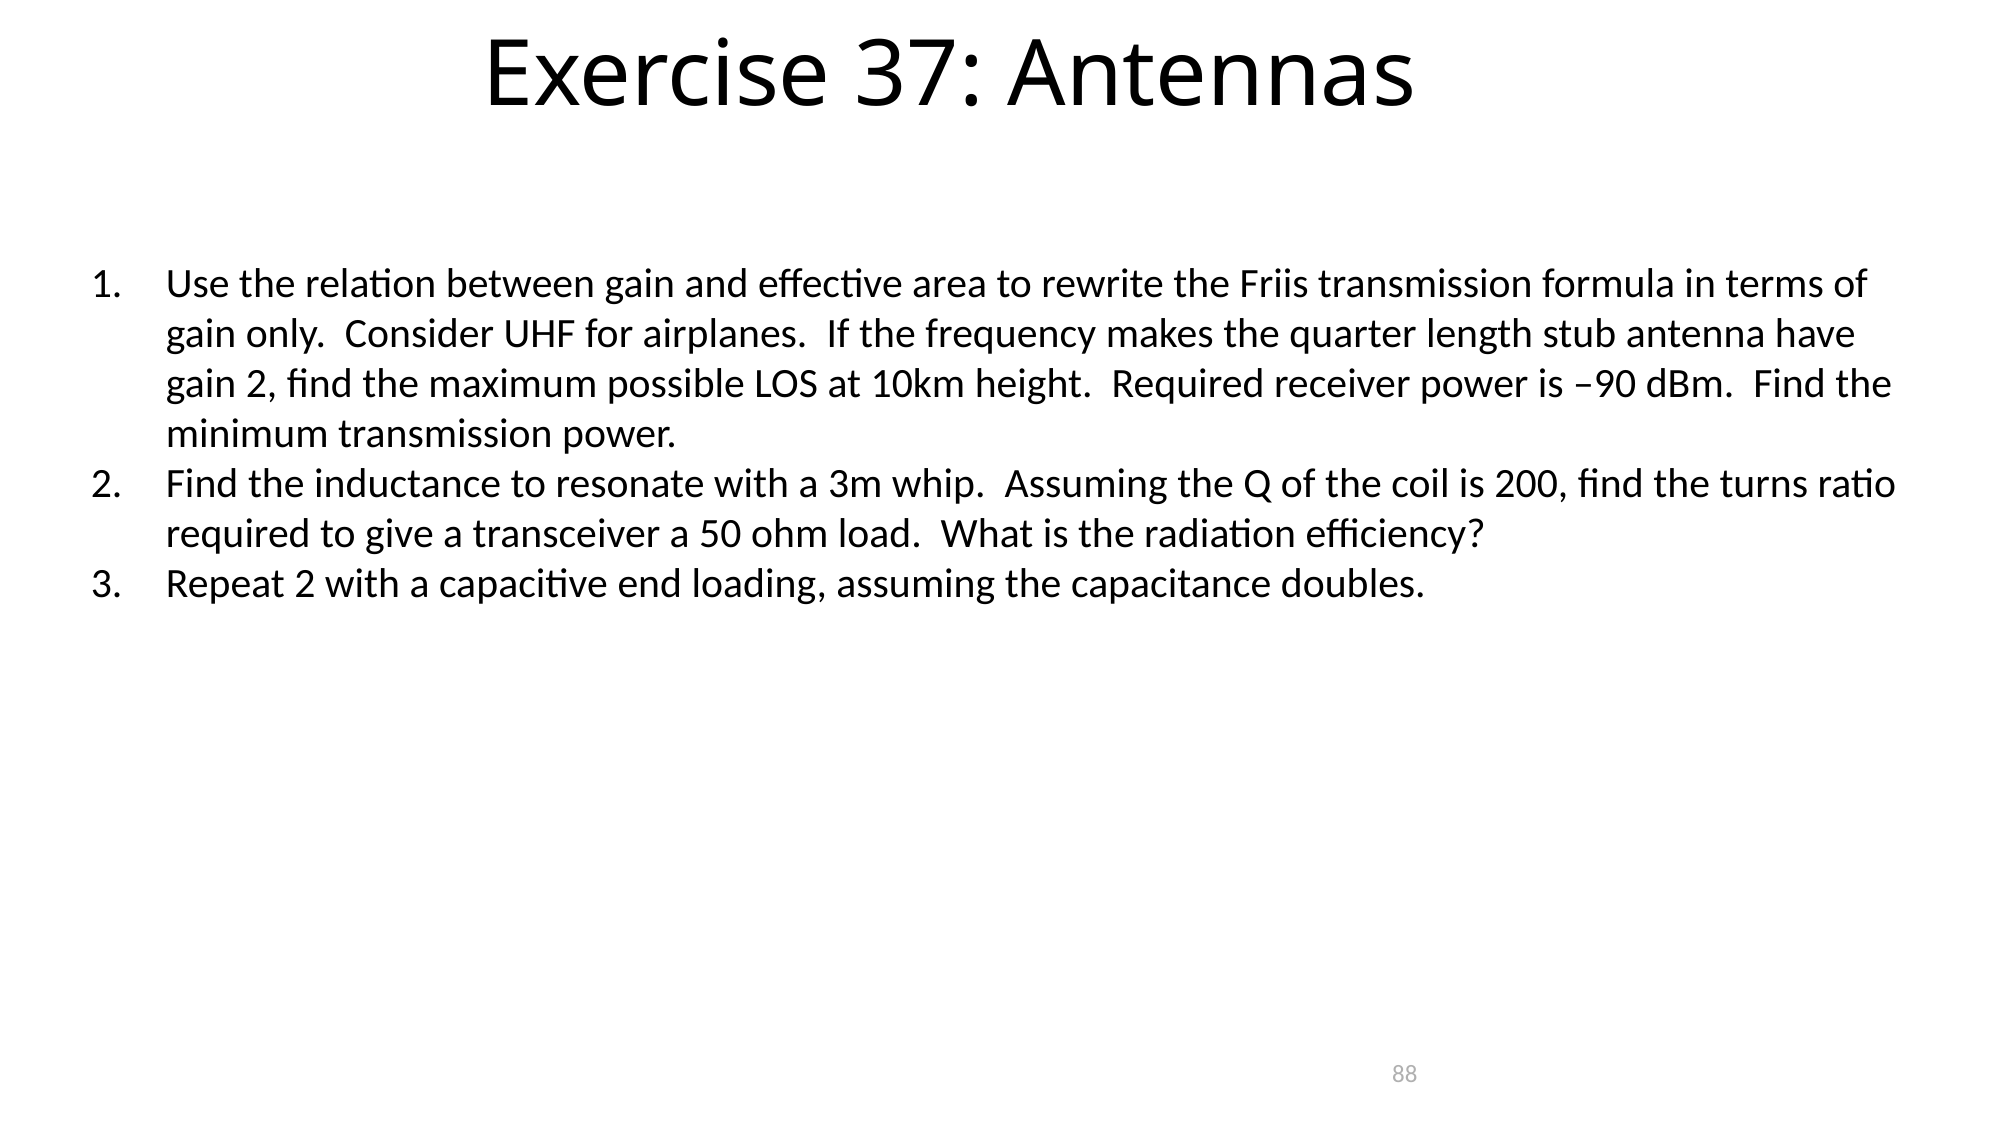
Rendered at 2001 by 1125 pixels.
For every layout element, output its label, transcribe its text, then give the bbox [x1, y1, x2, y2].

text_box Use the relation between gain and effective area to rewrite the Friis transmission formula in terms of gain only. Consider UHF for airplanes. If the frequency makes the quarter length stub antenna have gain 2, find the maximum possible LOS at 10km height. Required receiver power is –90 dBm. Find the minimum transmission power. Find the inductance to resonate with a 3m whip. Assuming the Q of the coil is 200, find the turns ratio required to give a transceiver a 50 ohm load. What is the radiation efficiency? Repeat 2 with a capacitive end loading, assuming the capacitance doubles. [83, 248, 1937, 965]
text_box Exercise 37: Antennas [33, 13, 1867, 124]
slide_number 88 [1074, 738, 1425, 1125]
